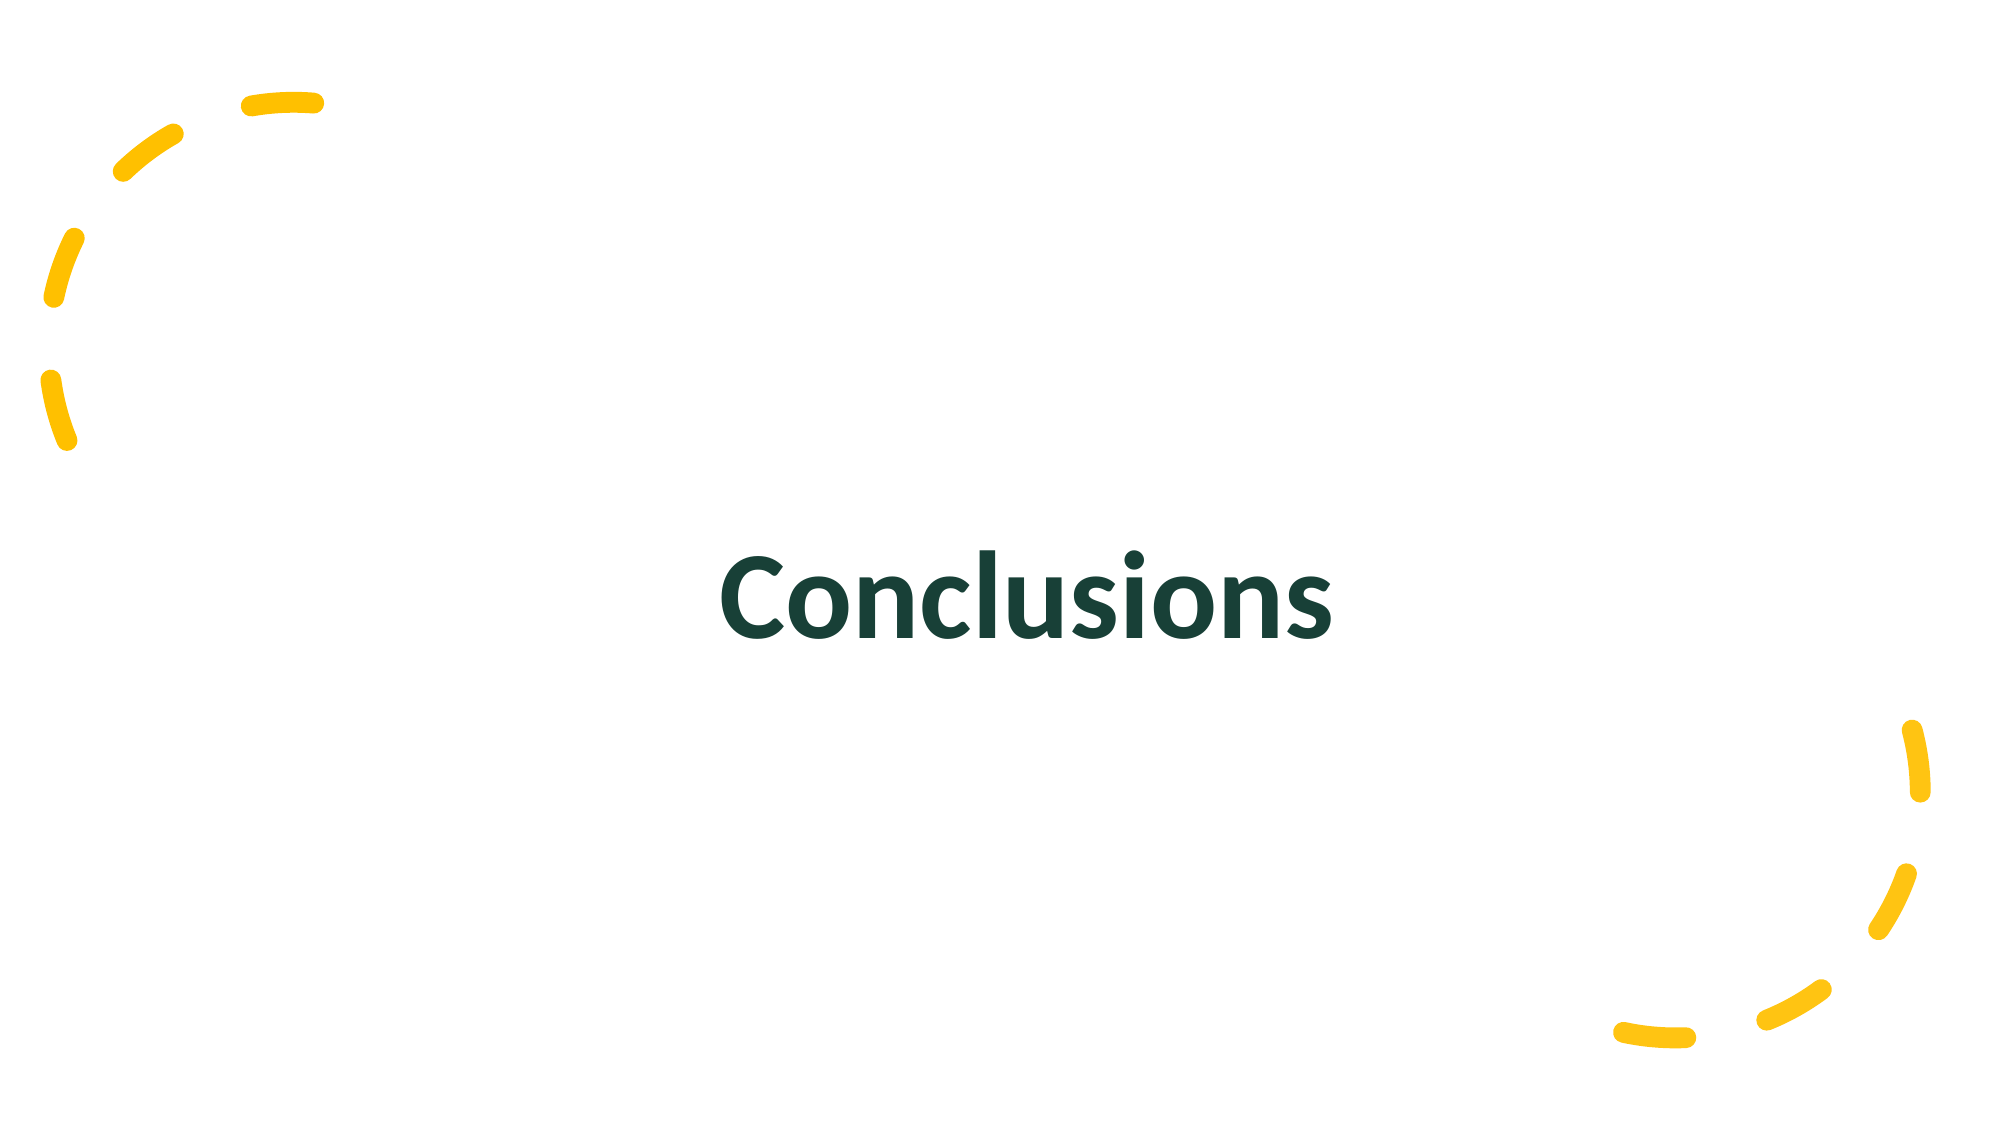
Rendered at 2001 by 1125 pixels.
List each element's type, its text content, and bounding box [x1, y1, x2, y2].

text_box [1613, 730, 1921, 1038]
title Conclusions [277, 281, 1778, 673]
text_box [48, 102, 323, 441]
